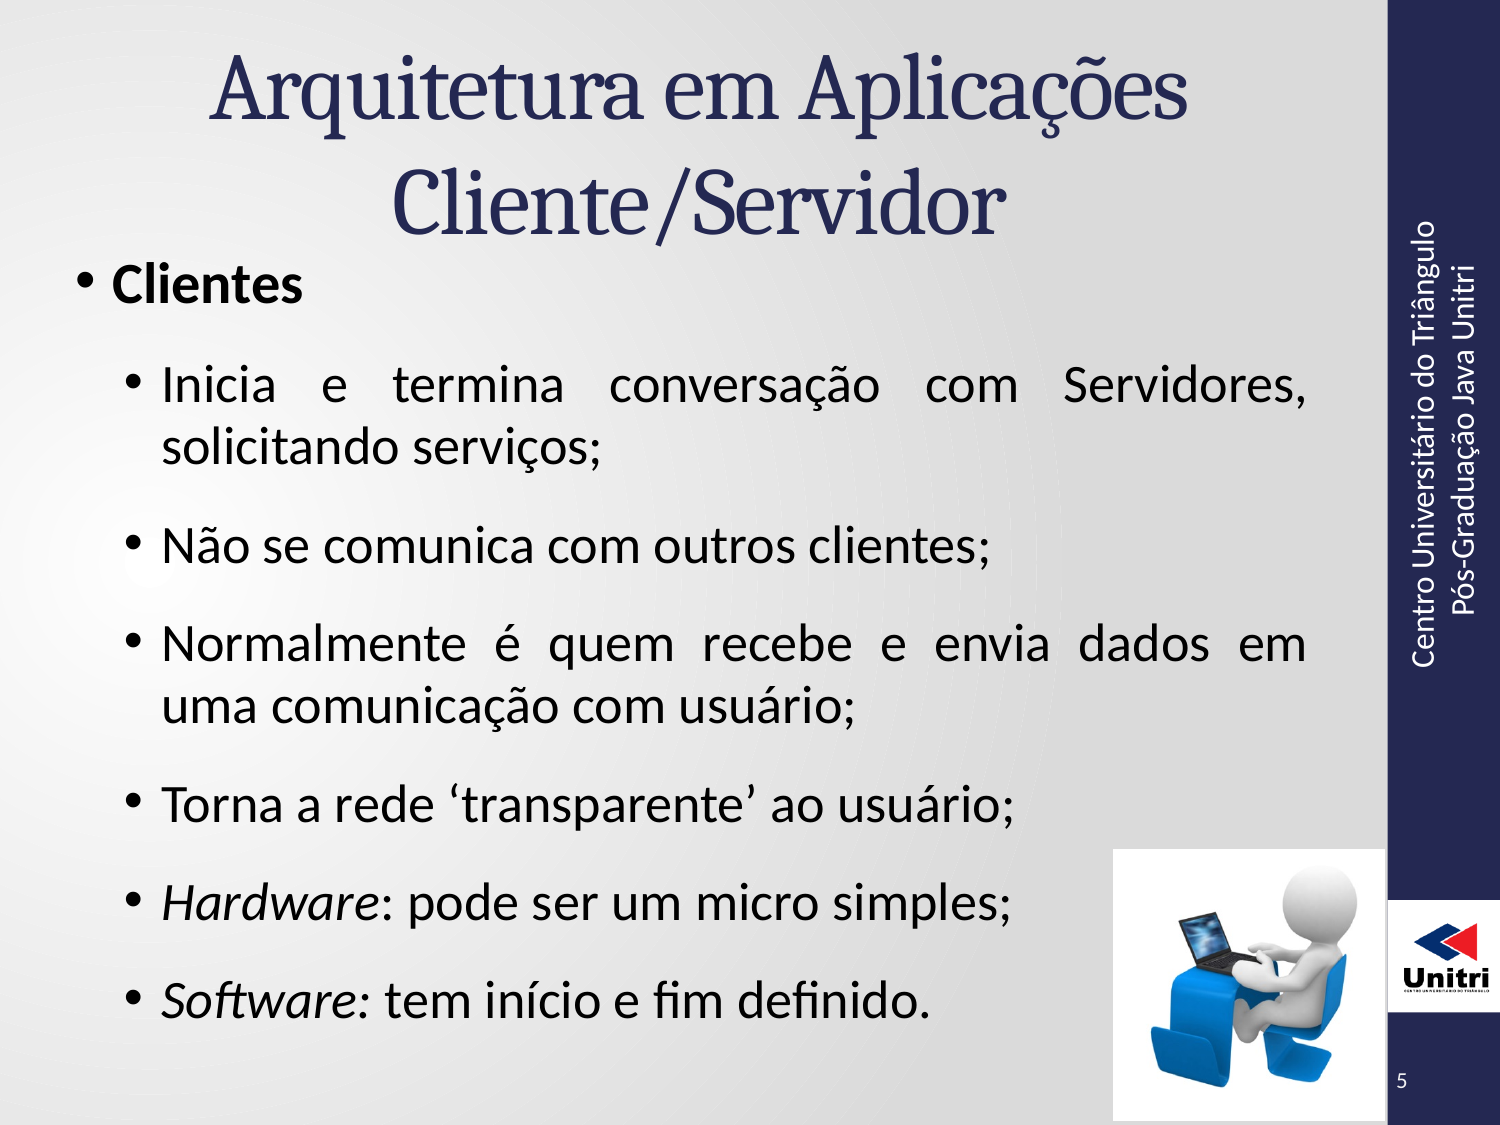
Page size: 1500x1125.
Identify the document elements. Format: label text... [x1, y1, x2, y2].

title Arquitetura em Aplicações Cliente/Servidor [75, 45, 1325, 231]
list Clientes Inicia e termina conversação com Servidores, solicitando serviços; Não se comunica com outros clientes; Normalmente é quem recebe e envia dados em uma comunicação com usuário; Torna a rede ‘transparente’ ao usuário; Hardware: pode ser um micro simples; Software: tem início e fim definido. [41, 231, 1325, 1050]
text_box 5 [1396, 1058, 1500, 1101]
text_box Centro Universitário do Triângulo Pós-Graduação Java Unitri [1393, 0, 1488, 882]
picture [1112, 848, 1500, 1122]
